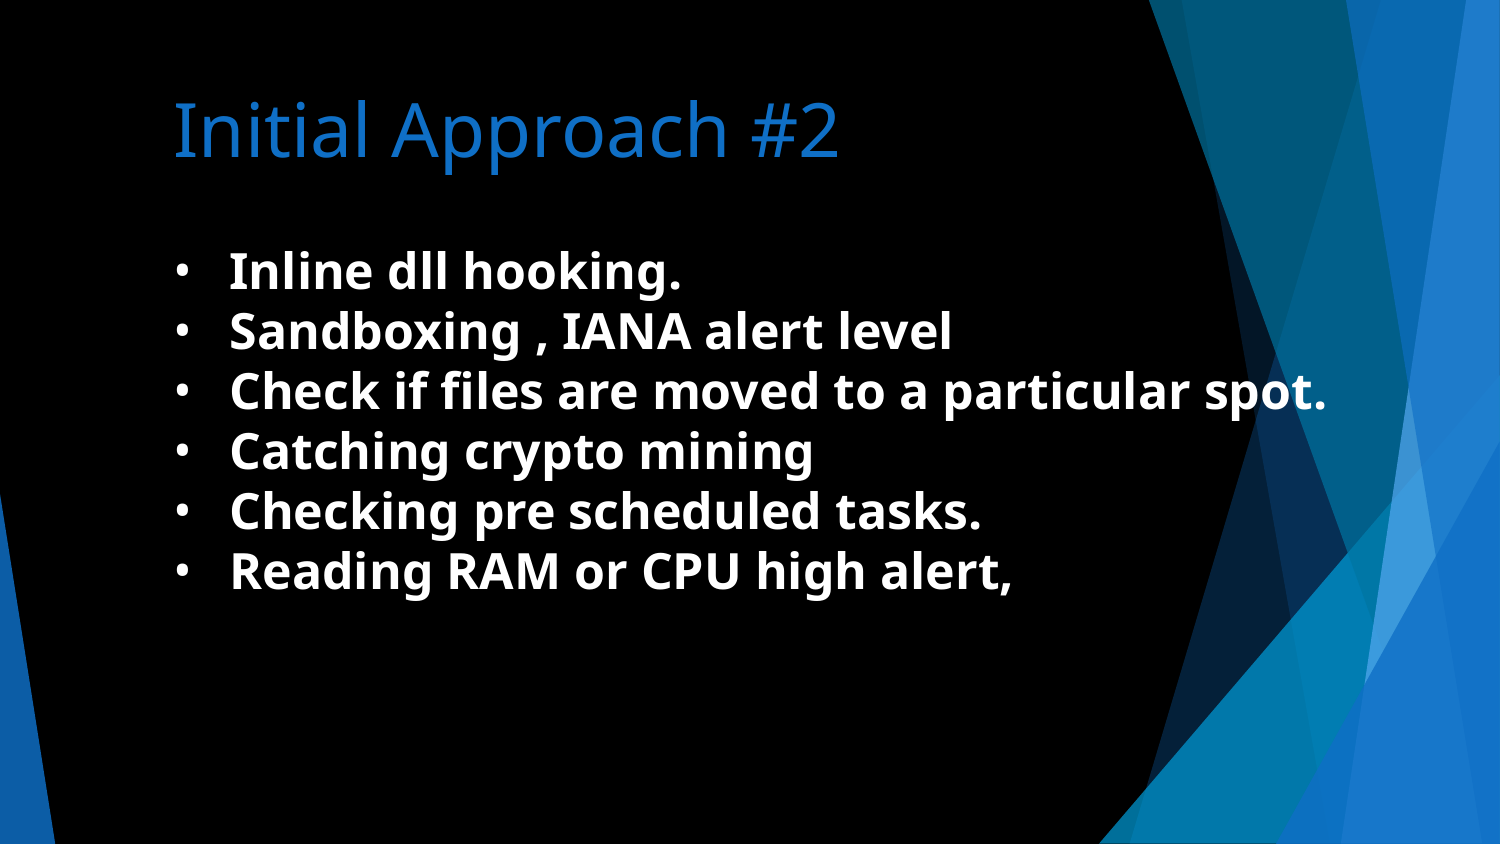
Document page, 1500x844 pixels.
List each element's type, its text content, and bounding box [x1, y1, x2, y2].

text_box Inline dll hooking. Sandboxing , IANA alert level Check if files are moved to a particular spot. Catching crypto mining Checking pre scheduled tasks. Reading RAM or CPU high alert, [158, 232, 1500, 736]
title Initial Approach #2 [158, 75, 1413, 211]
